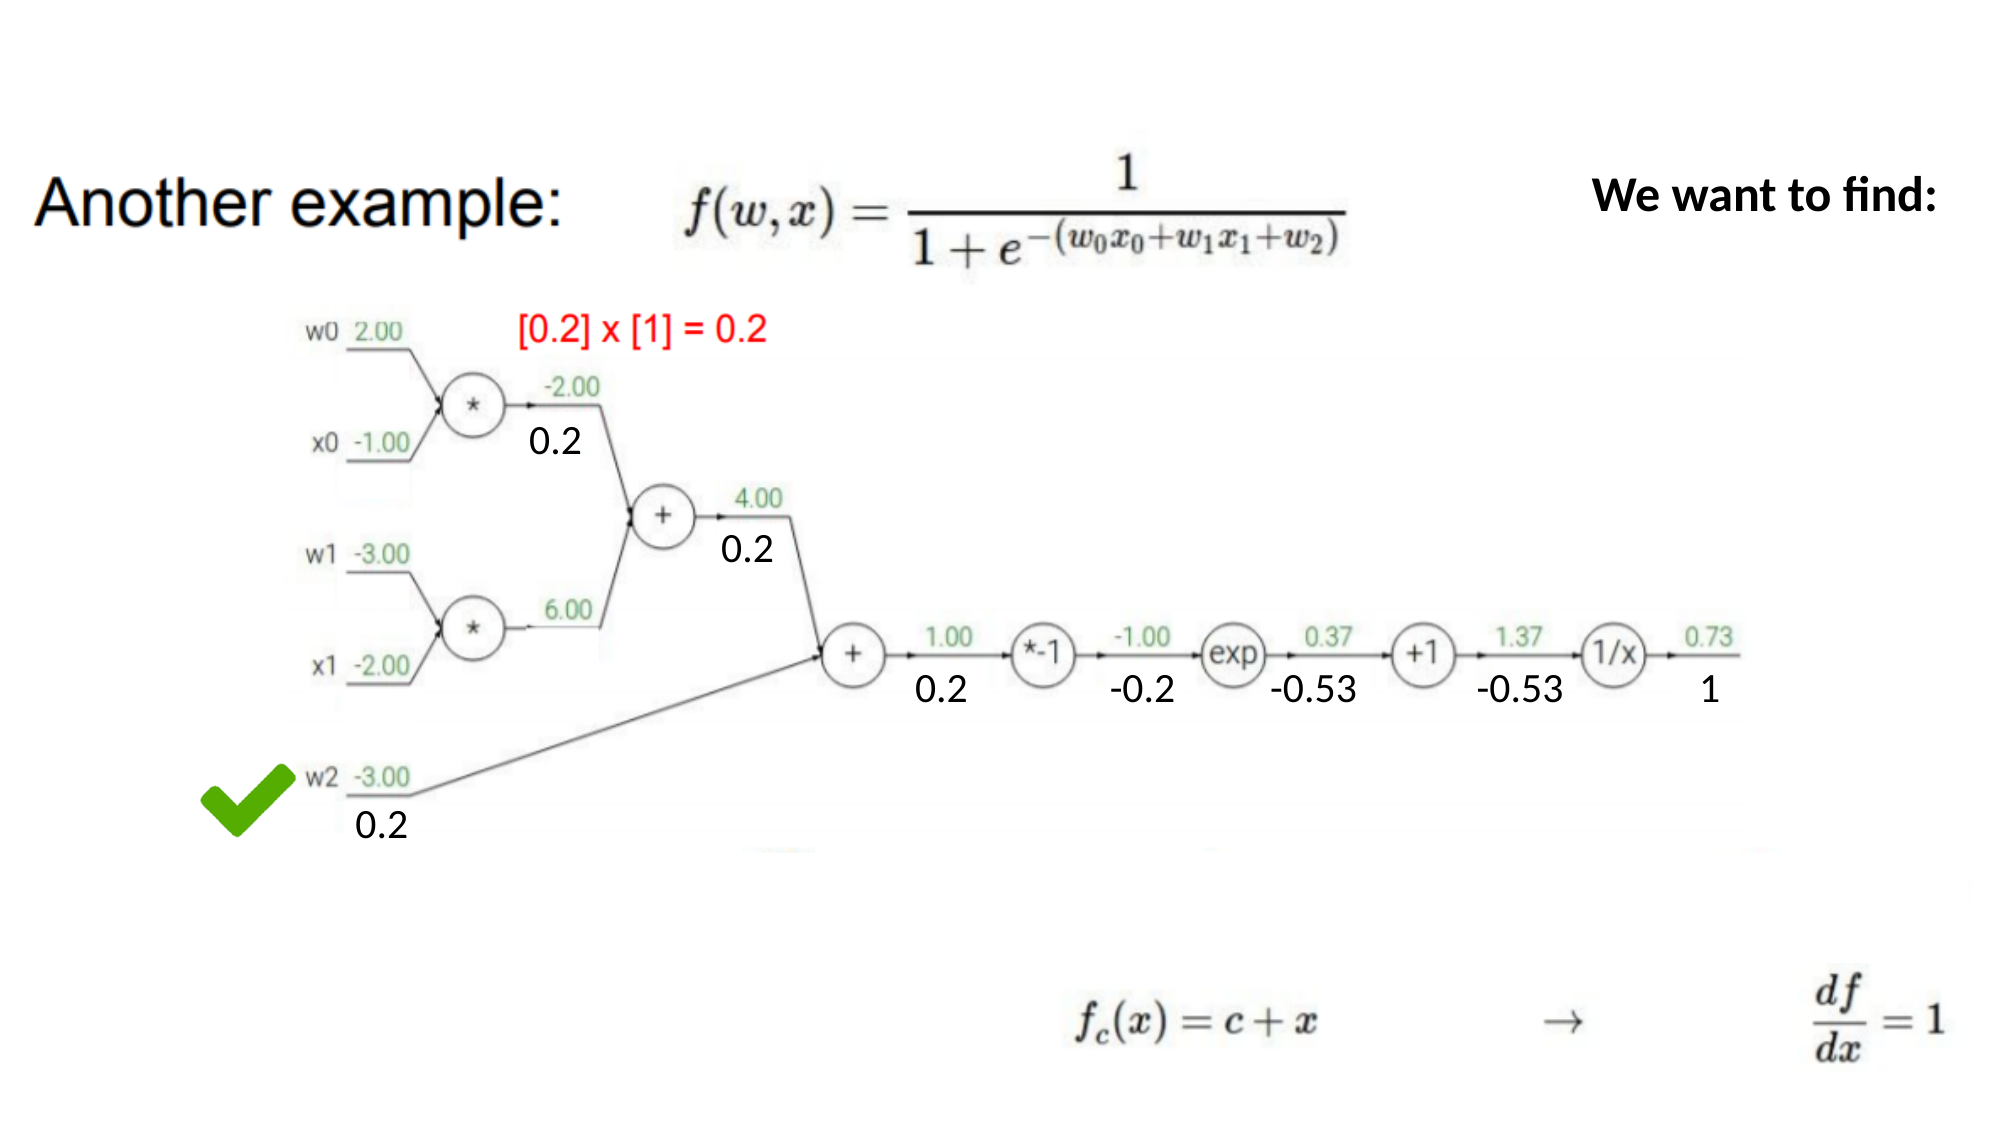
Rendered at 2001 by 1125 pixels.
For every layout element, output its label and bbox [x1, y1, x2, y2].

picture [3, 128, 2000, 1099]
